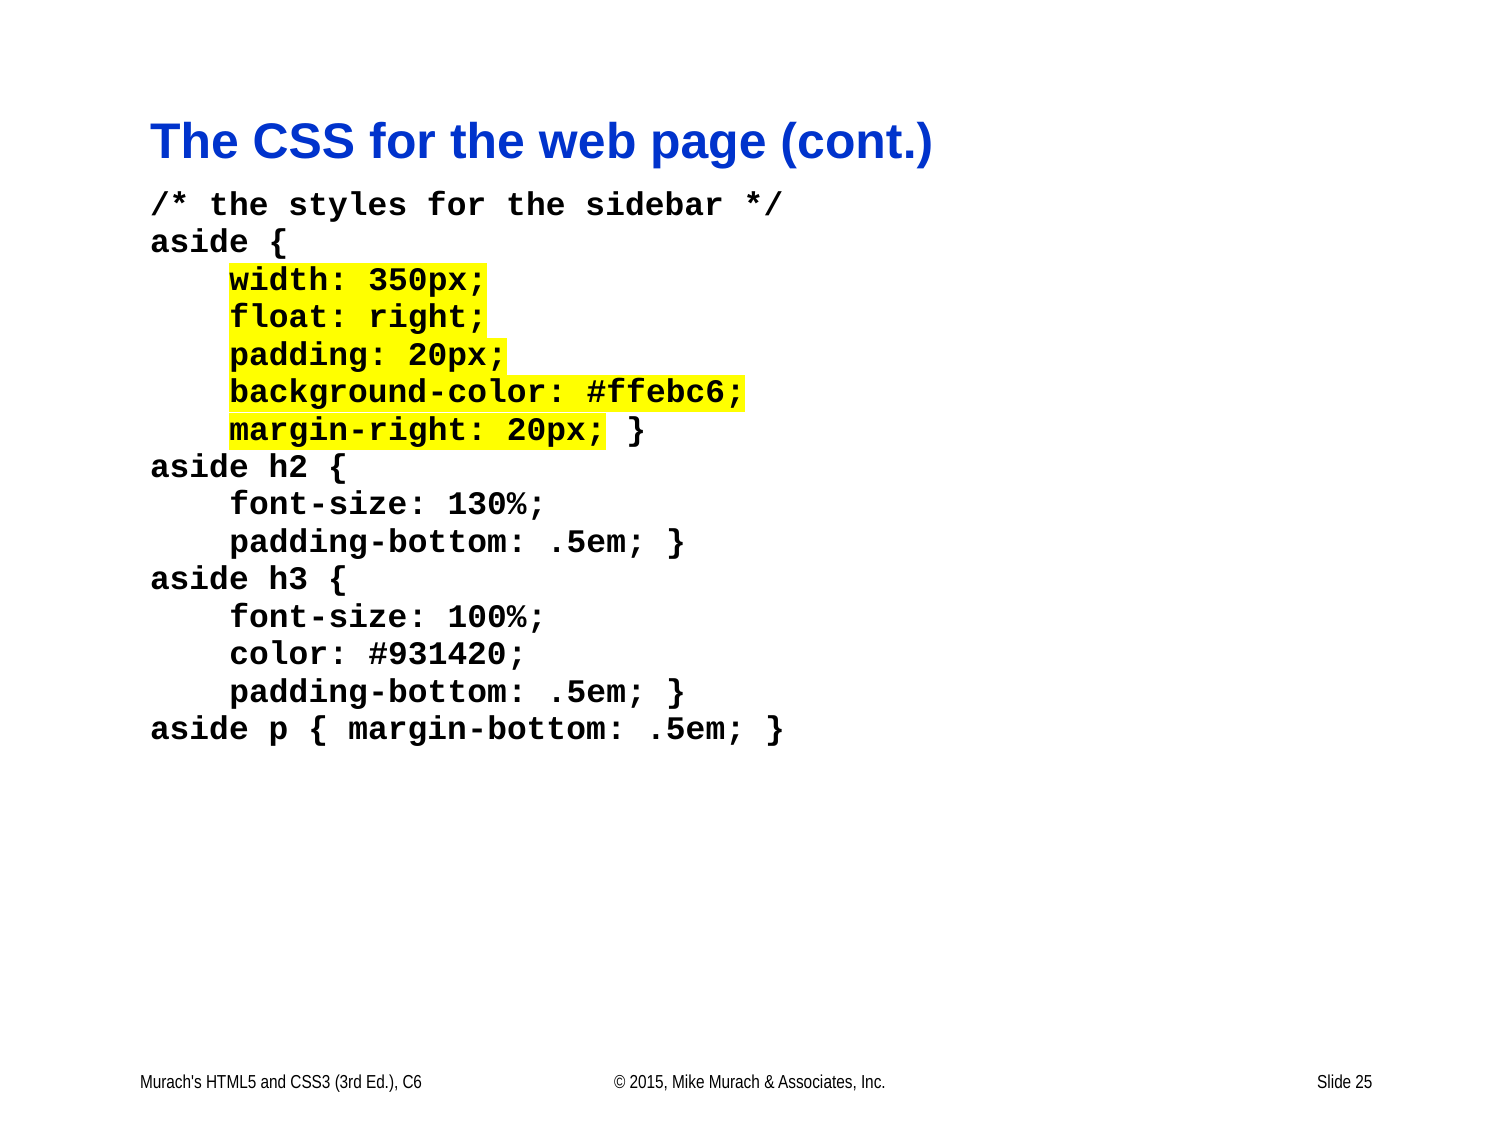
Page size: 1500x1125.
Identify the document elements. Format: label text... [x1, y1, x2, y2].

slide_number Slide 25 [1074, 1025, 1388, 1100]
slide_number Murach's HTML5 and CSS3 (3rd Ed.), C6 [125, 1025, 450, 1100]
footer © 2015, Mike Murach & Associates, Inc. [474, 1025, 1025, 1100]
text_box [149, 187, 1339, 975]
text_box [149, 112, 1348, 183]
